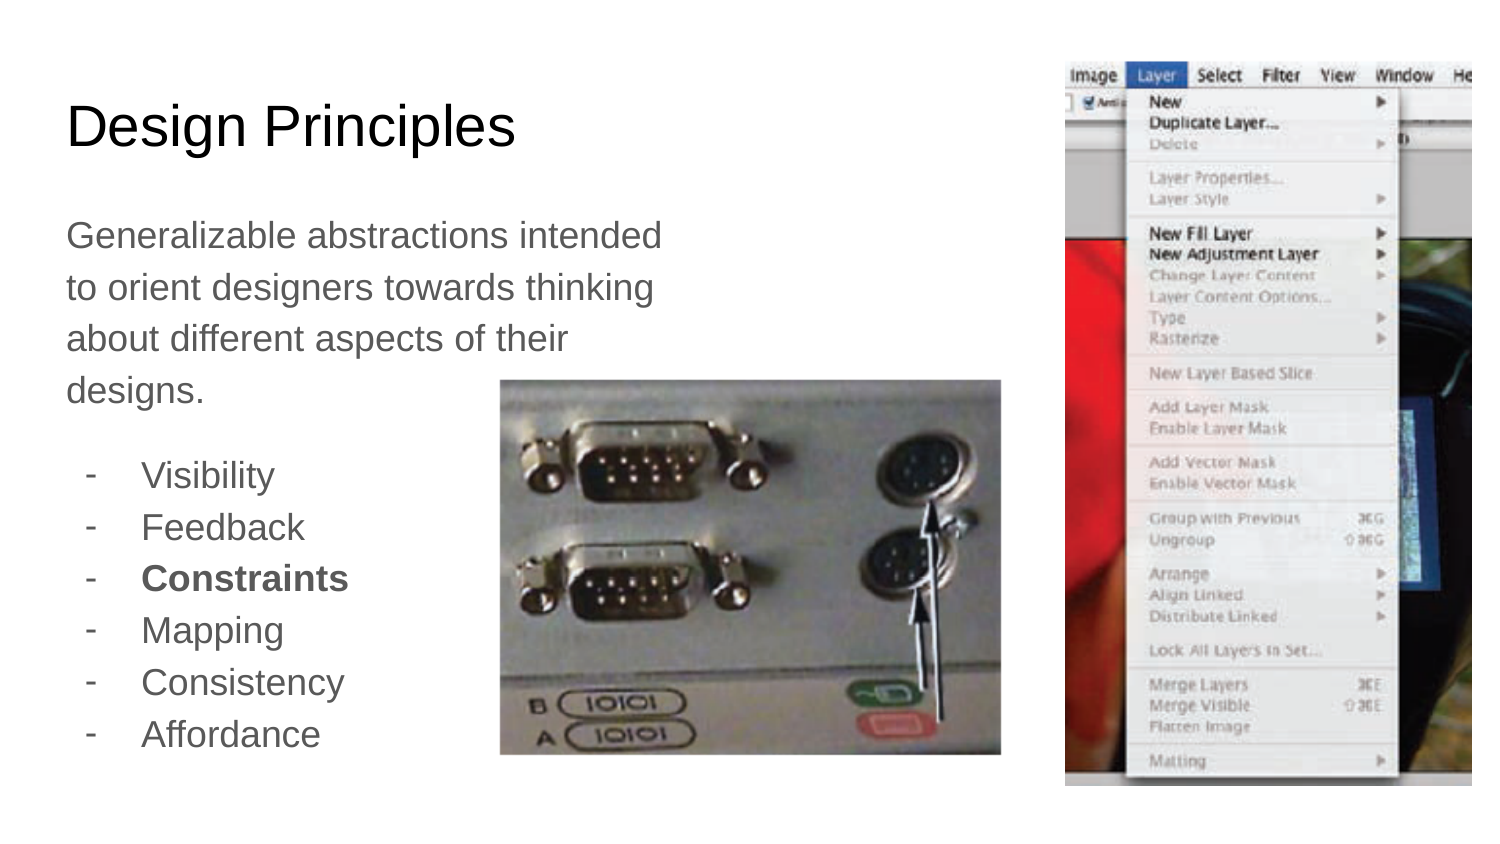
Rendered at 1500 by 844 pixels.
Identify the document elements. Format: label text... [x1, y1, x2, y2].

picture [494, 376, 1006, 764]
picture [1065, 58, 1472, 786]
title Design Principles [51, 72, 1059, 167]
list Generalizable abstractions intended to orient designers towards thinking about different aspects of their designs. Visibility Feedback Constraints Mapping Consistency Affordance [51, 189, 708, 750]
